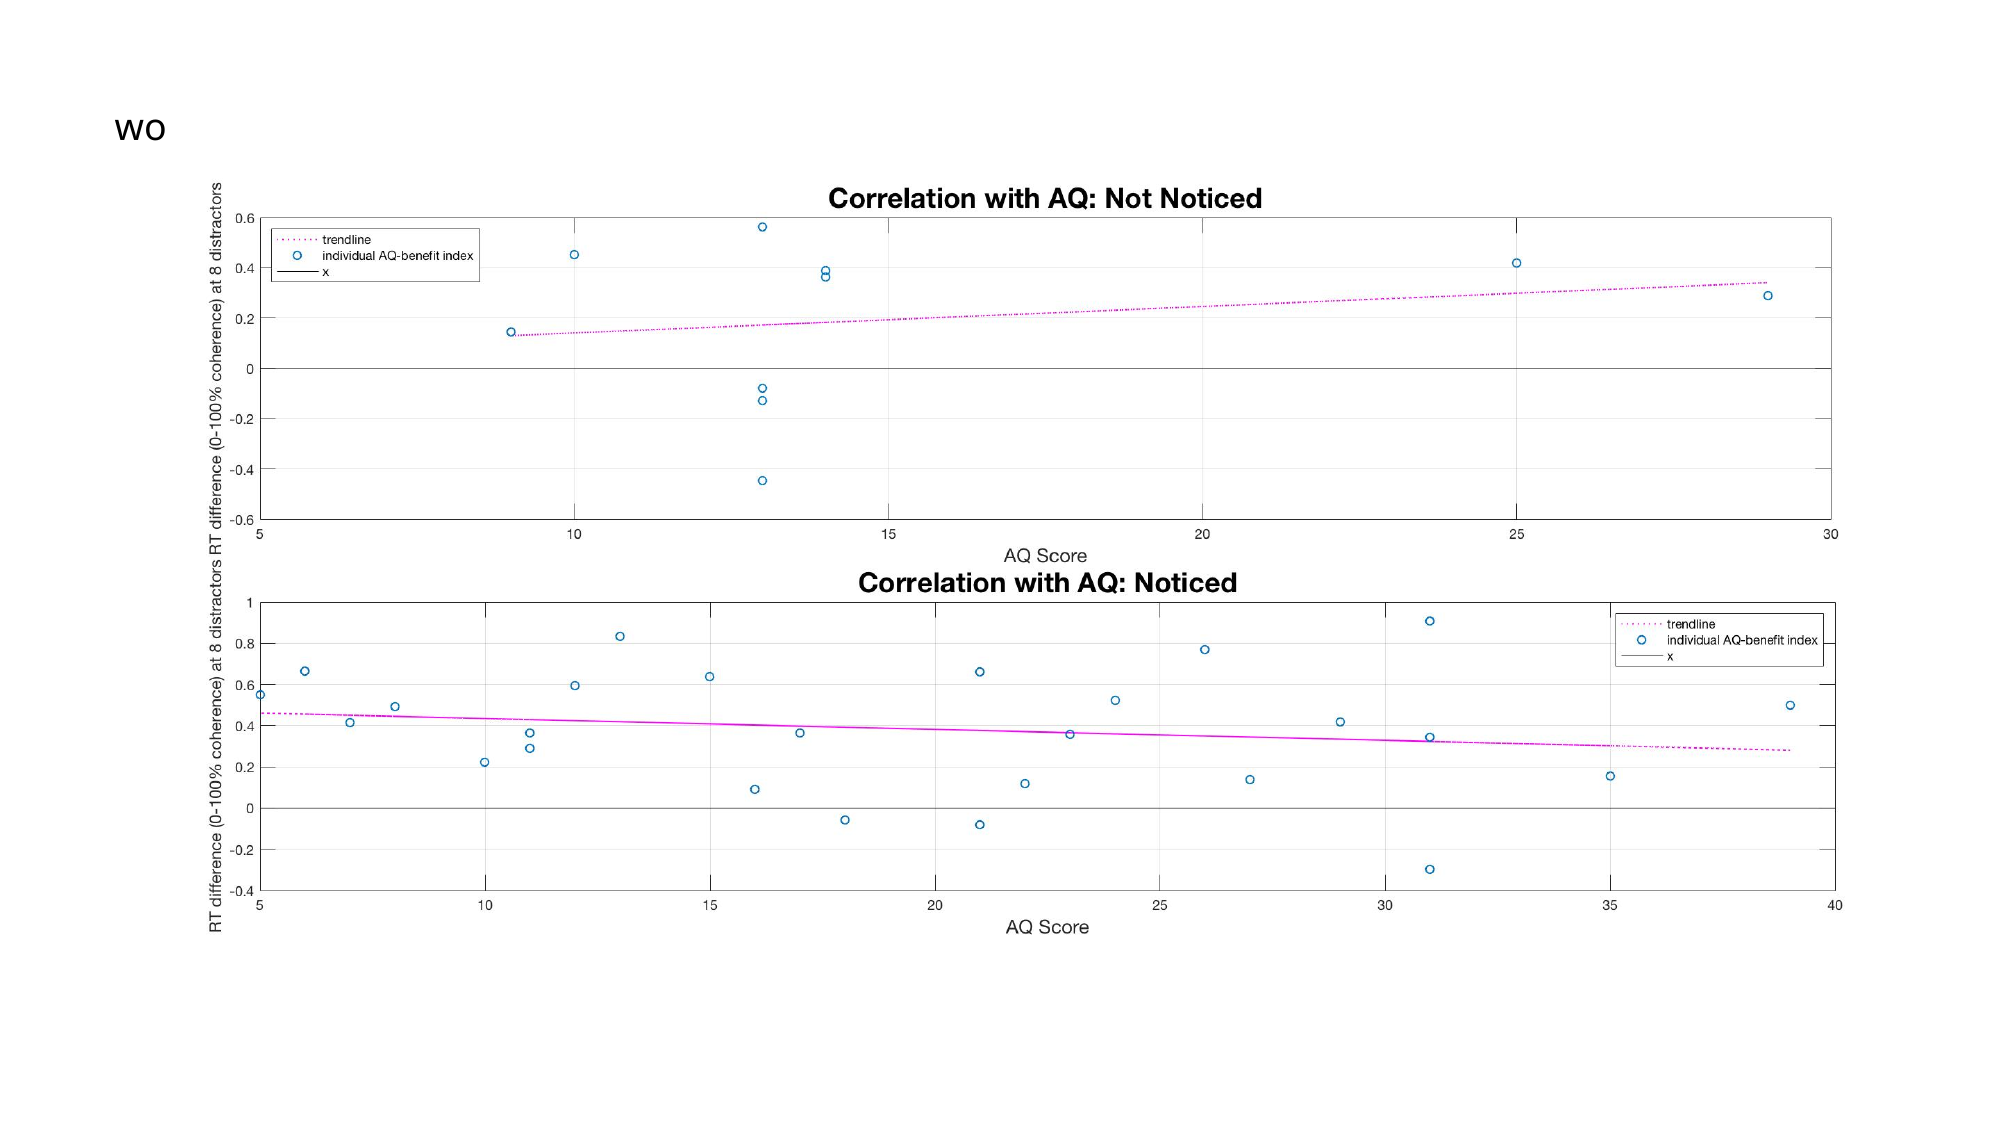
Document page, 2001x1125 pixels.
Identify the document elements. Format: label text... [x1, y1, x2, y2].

picture [0, 156, 2000, 969]
text_box wo [99, 95, 182, 155]
